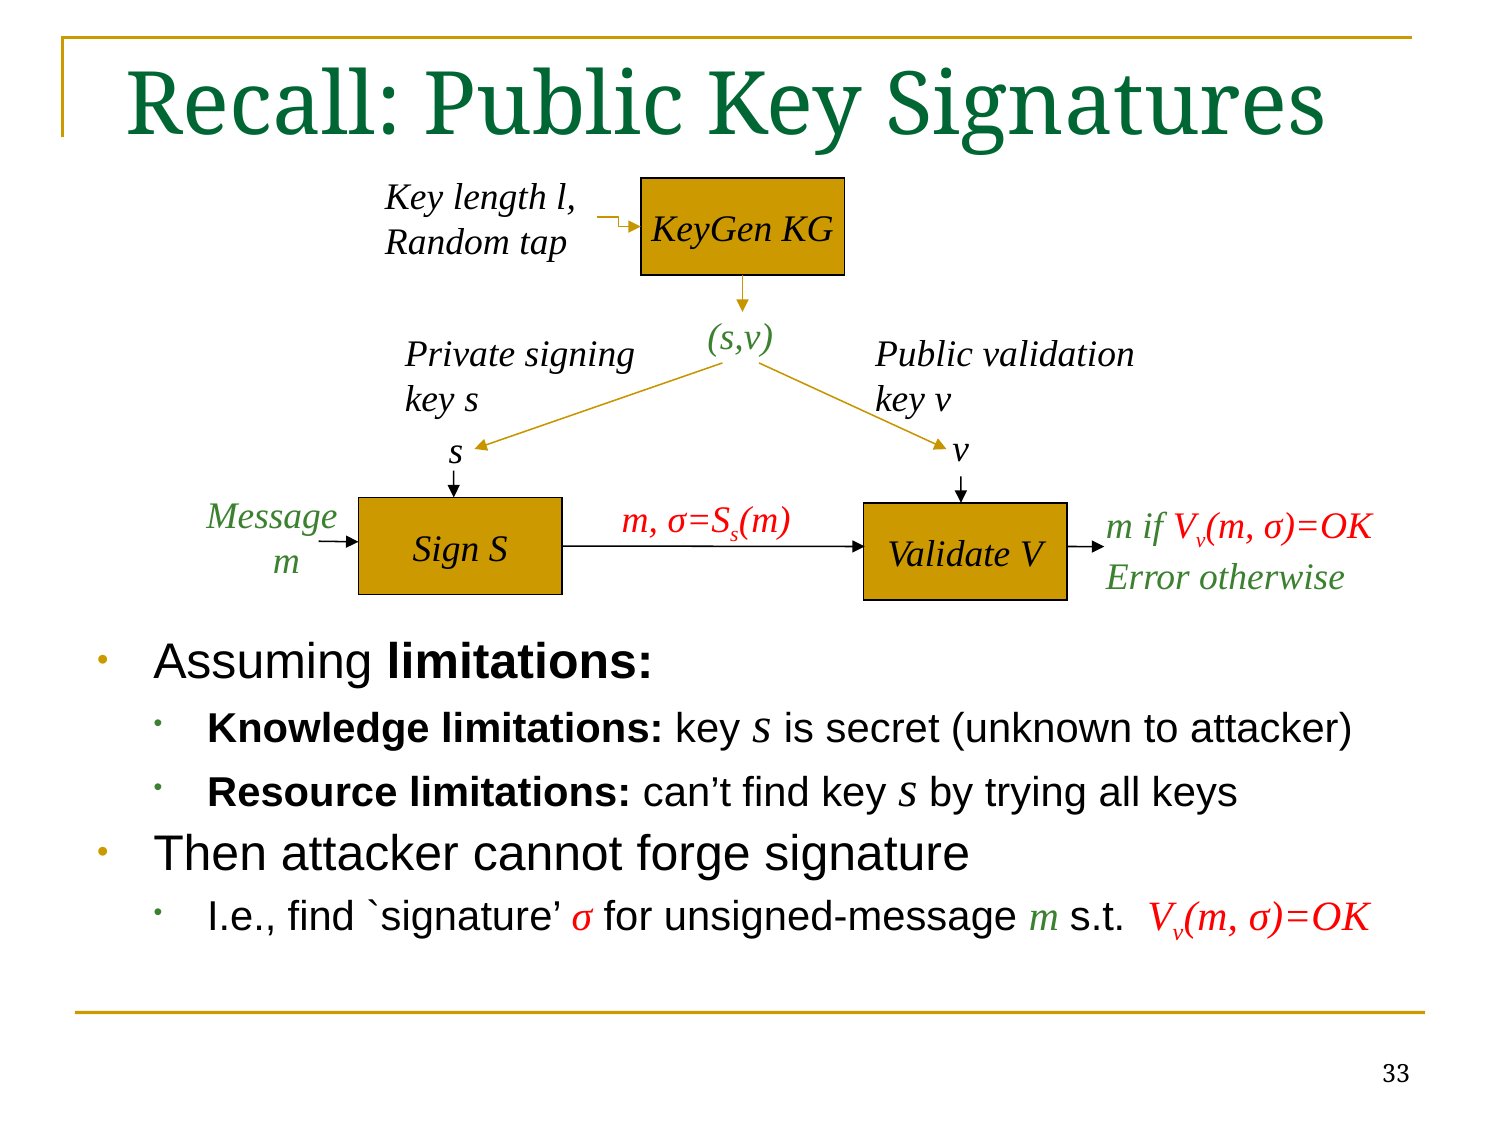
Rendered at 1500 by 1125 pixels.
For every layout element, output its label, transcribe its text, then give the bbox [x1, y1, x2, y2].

text_box [562, 540, 865, 553]
text_box m if Vv(m, σ)=OK Error otherwise [1094, 495, 1384, 603]
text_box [758, 362, 947, 450]
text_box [476, 362, 723, 450]
text_box KeyGen KG [640, 177, 845, 276]
text_box [350, 537, 359, 546]
list Assuming limitations: Knowledge limitations: key s is secret (unknown to attacker) Resource limitations: can’t find key s by trying all keys Then attacker cannot forge signature I.e., find `signature’ σ for unsigned-message m s.t. Vv(m, σ)=OK [82, 627, 1403, 887]
title Recall: Public Key Signatures [110, 39, 1386, 154]
text_box [954, 476, 968, 503]
text_box Public validation key v [863, 323, 1147, 426]
text_box Sign S [358, 497, 563, 595]
text_box (s,v) [696, 305, 785, 363]
text_box Private signing key s [393, 323, 647, 426]
text_box m, σ=Ss(m) [610, 489, 803, 546]
text_box Key length l, Random tap [373, 166, 598, 268]
slide_number 33 [1074, 1024, 1425, 1100]
text_box v [941, 426, 981, 476]
text_box Message m [195, 484, 350, 587]
text_box [447, 478, 460, 498]
text_box s [437, 420, 475, 478]
text_box [1067, 540, 1094, 553]
text_box Validate V [863, 502, 1067, 601]
text_box m, σ=Ss(m) [610, 547, 803, 552]
